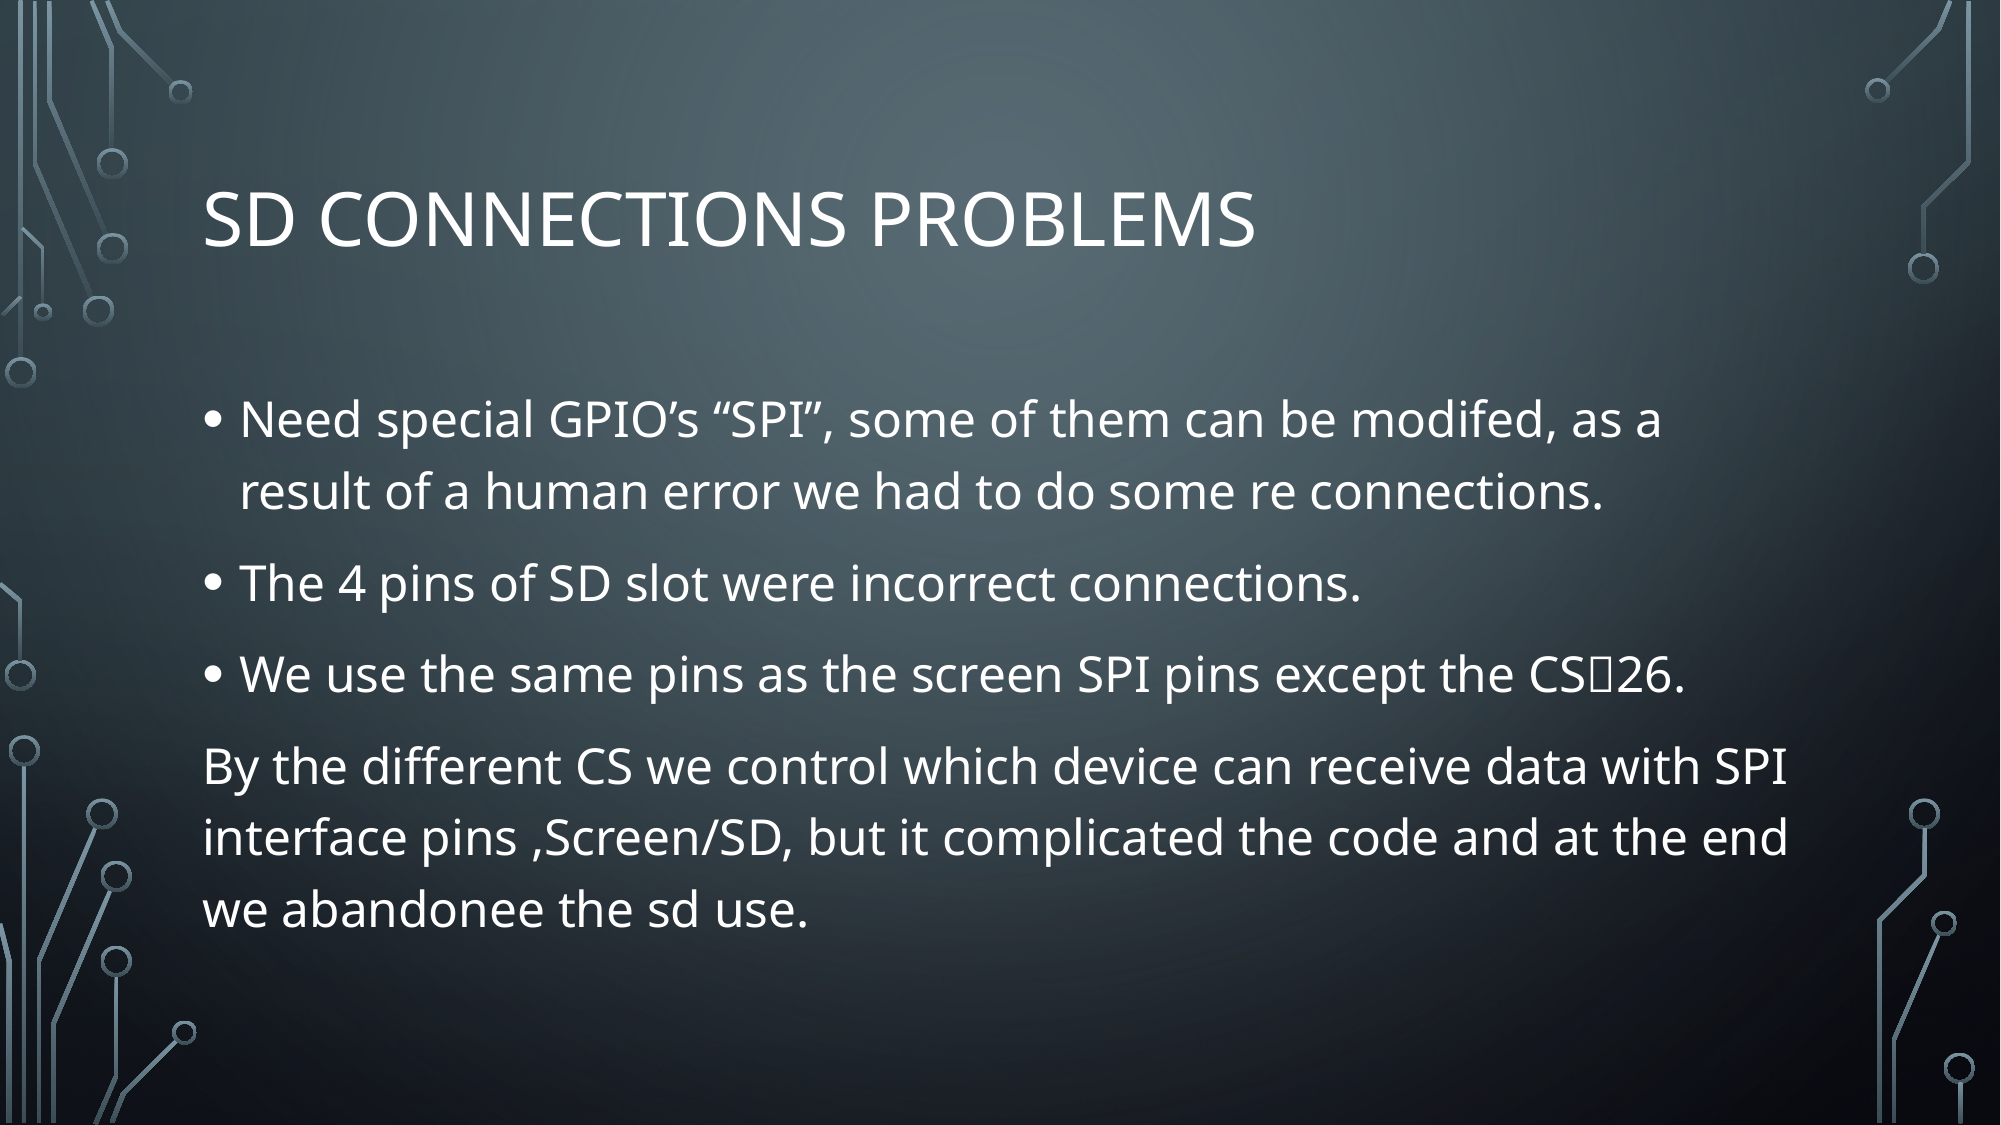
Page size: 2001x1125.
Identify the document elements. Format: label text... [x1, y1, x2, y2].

title SD connections problems [187, 101, 1813, 344]
list Need special GPIO’s “SPI”, some of them can be modifed, as a result of a human error we had to do some re connections. The 4 pins of SD slot were incorrect connections. We use the same pins as the screen SPI pins except the CS26. By the different CS we control which device can receive data with SPI interface pins ,Screen/SD, but it complicated the code and at the end we abandonee the sd use. [187, 369, 1813, 950]
